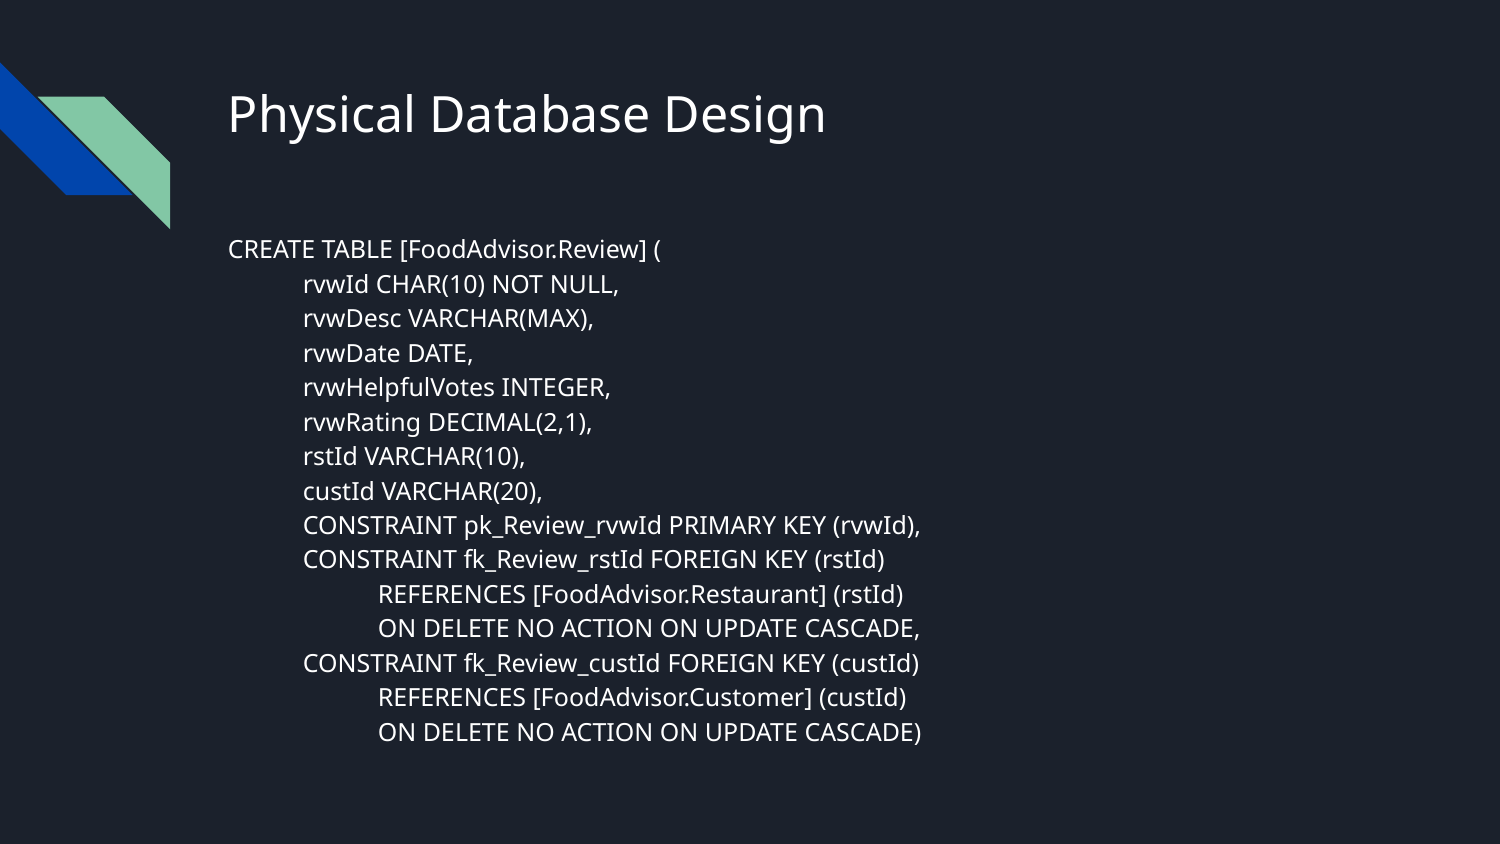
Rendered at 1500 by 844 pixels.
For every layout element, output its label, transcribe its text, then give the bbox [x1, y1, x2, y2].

title Physical Database Design [212, 73, 1368, 151]
list CREATE TABLE [FoodAdvisor.Review] ( rvwId CHAR(10) NOT NULL, rvwDesc VARCHAR(MAX), rvwDate DATE, rvwHelpfulVotes INTEGER, rvwRating DECIMAL(2,1), rstId VARCHAR(10), custId VARCHAR(20), CONSTRAINT pk_Review_rvwId PRIMARY KEY (rvwId), CONSTRAINT fk_Review_rstId FOREIGN KEY (rstId) REFERENCES [FoodAdvisor.Restaurant] (rstId) ON DELETE NO ACTION ON UPDATE CASCADE, CONSTRAINT fk_Review_custId FOREIGN KEY (custId) REFERENCES [FoodAdvisor.Customer] (custId) ON DELETE NO ACTION ON UPDATE CASCADE) [212, 214, 1368, 768]
